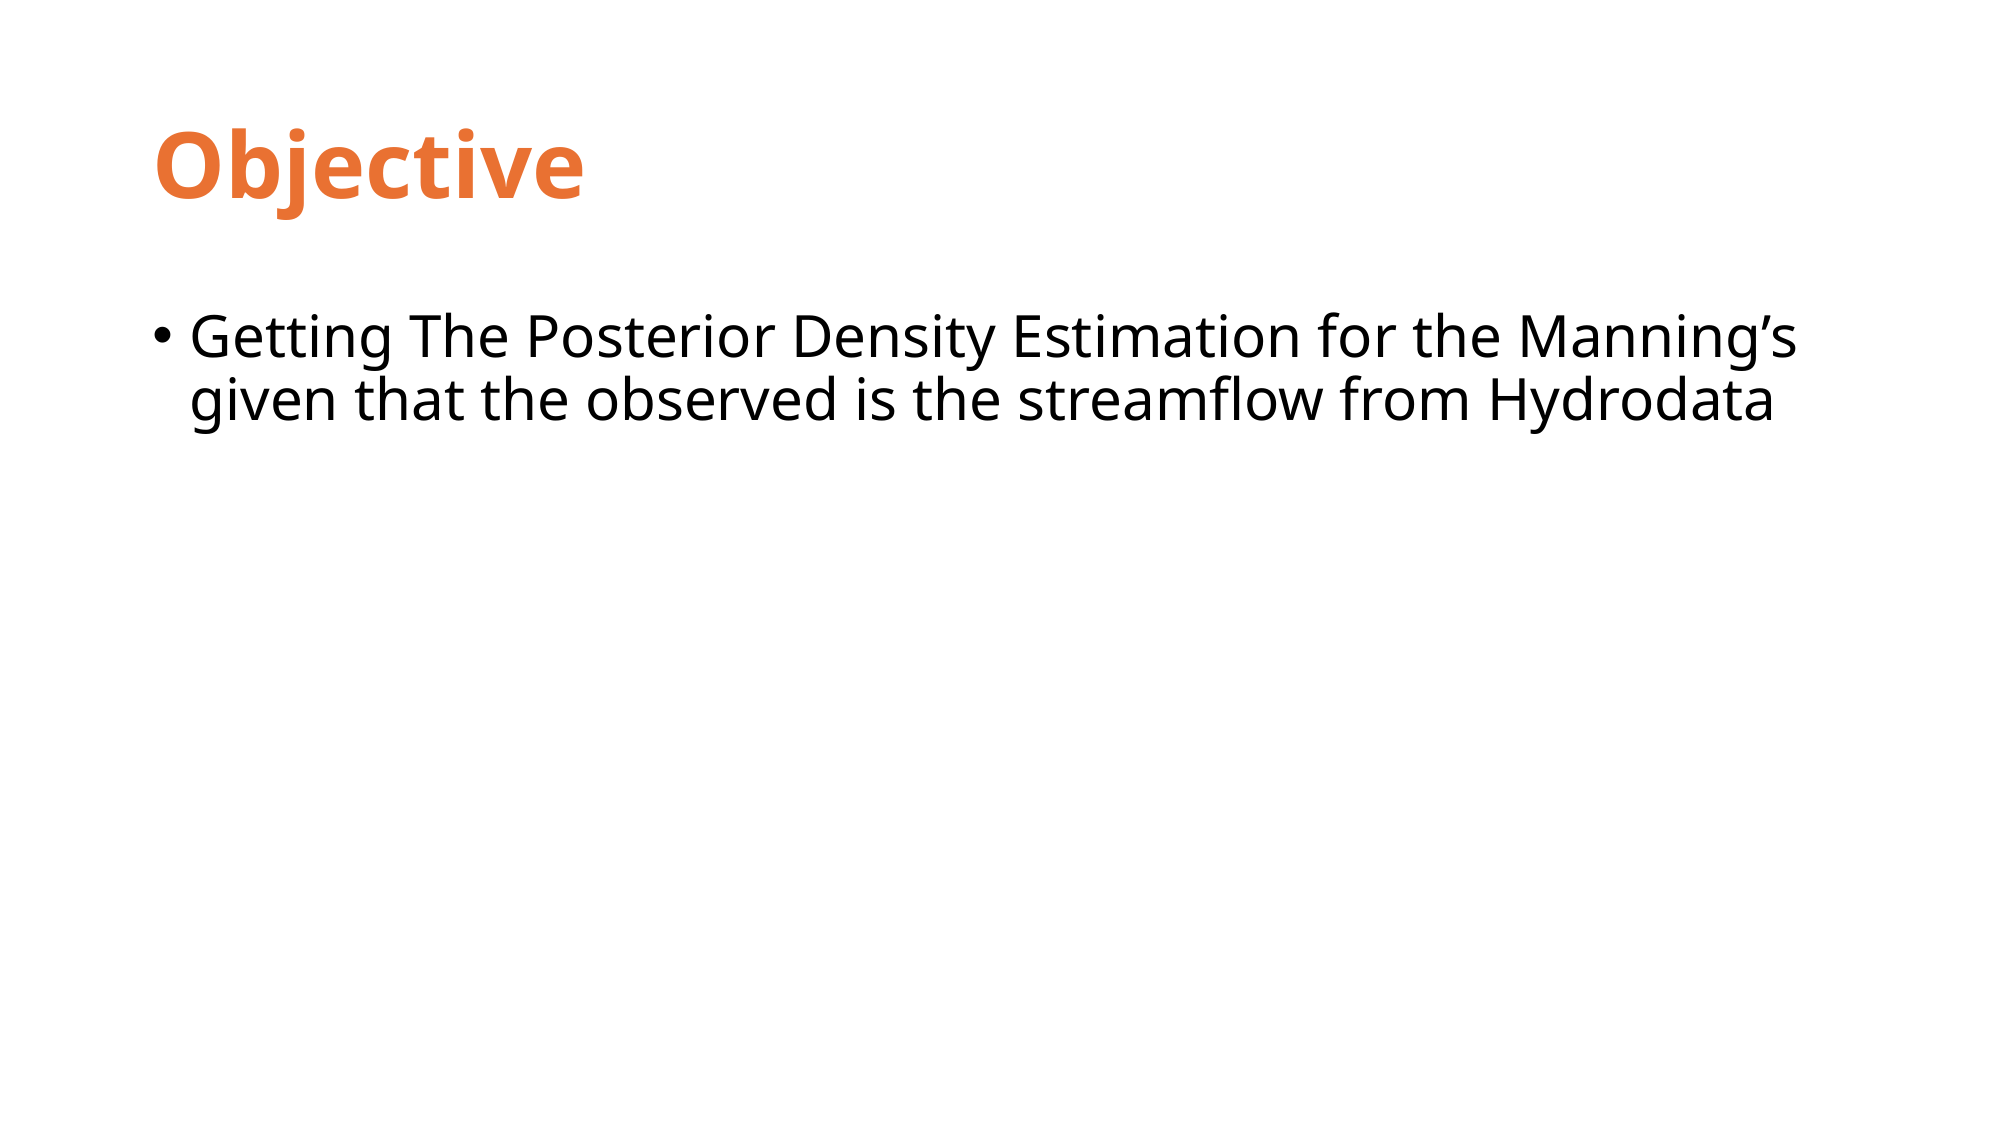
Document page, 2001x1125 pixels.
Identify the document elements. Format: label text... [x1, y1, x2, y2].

list Getting The Posterior Density Estimation for the Manning’s given that the observed is the streamflow from Hydrodata [137, 299, 1863, 1014]
title Objective [137, 59, 1863, 278]
